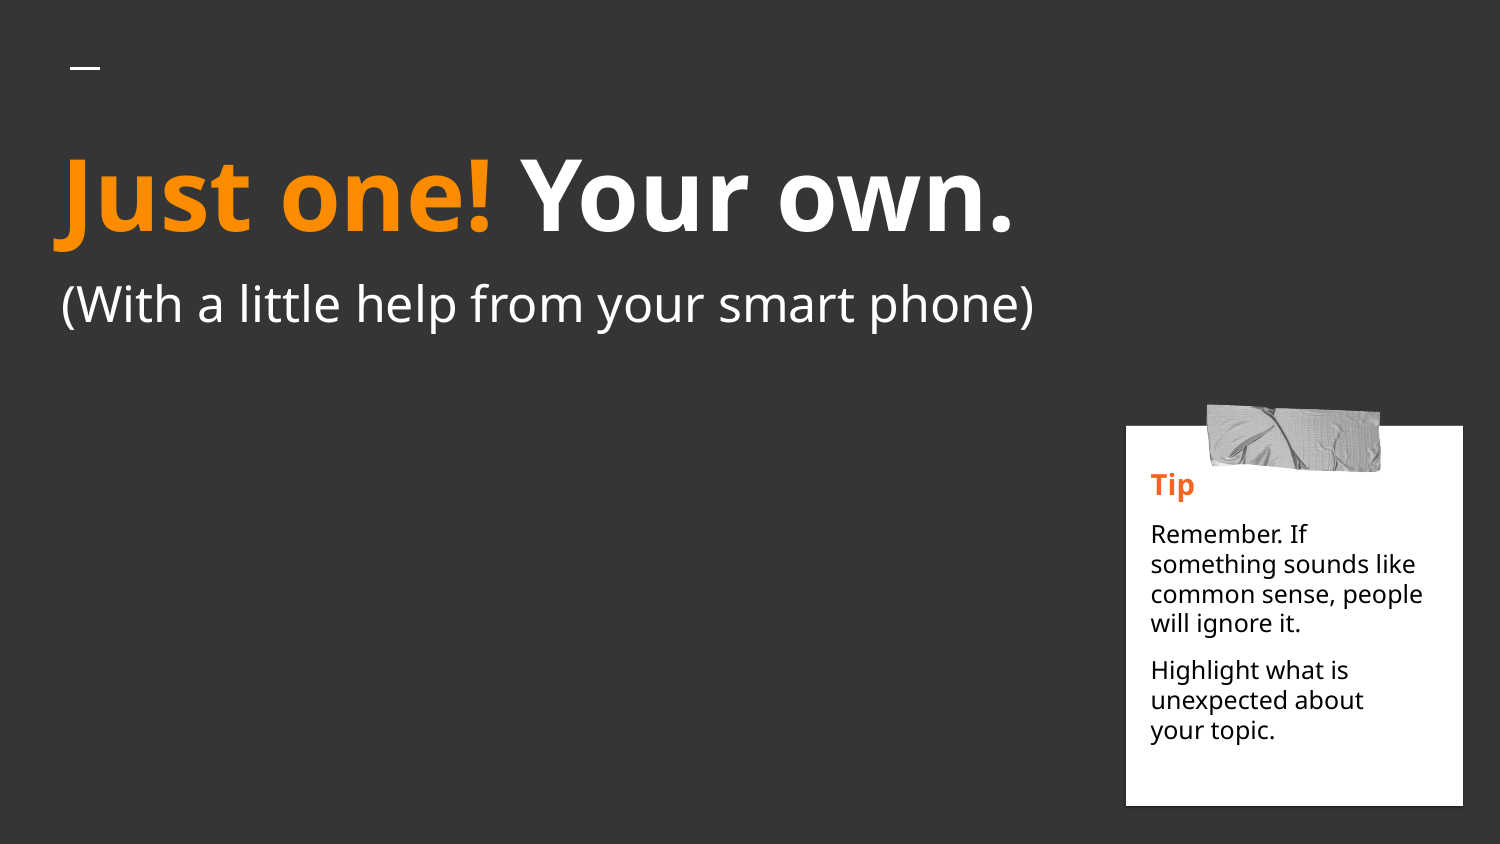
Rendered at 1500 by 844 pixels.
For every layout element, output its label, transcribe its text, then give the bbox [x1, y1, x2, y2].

title Just one! Your own. (With a little help from your smart phone) [46, 116, 1461, 746]
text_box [1112, 403, 1476, 821]
